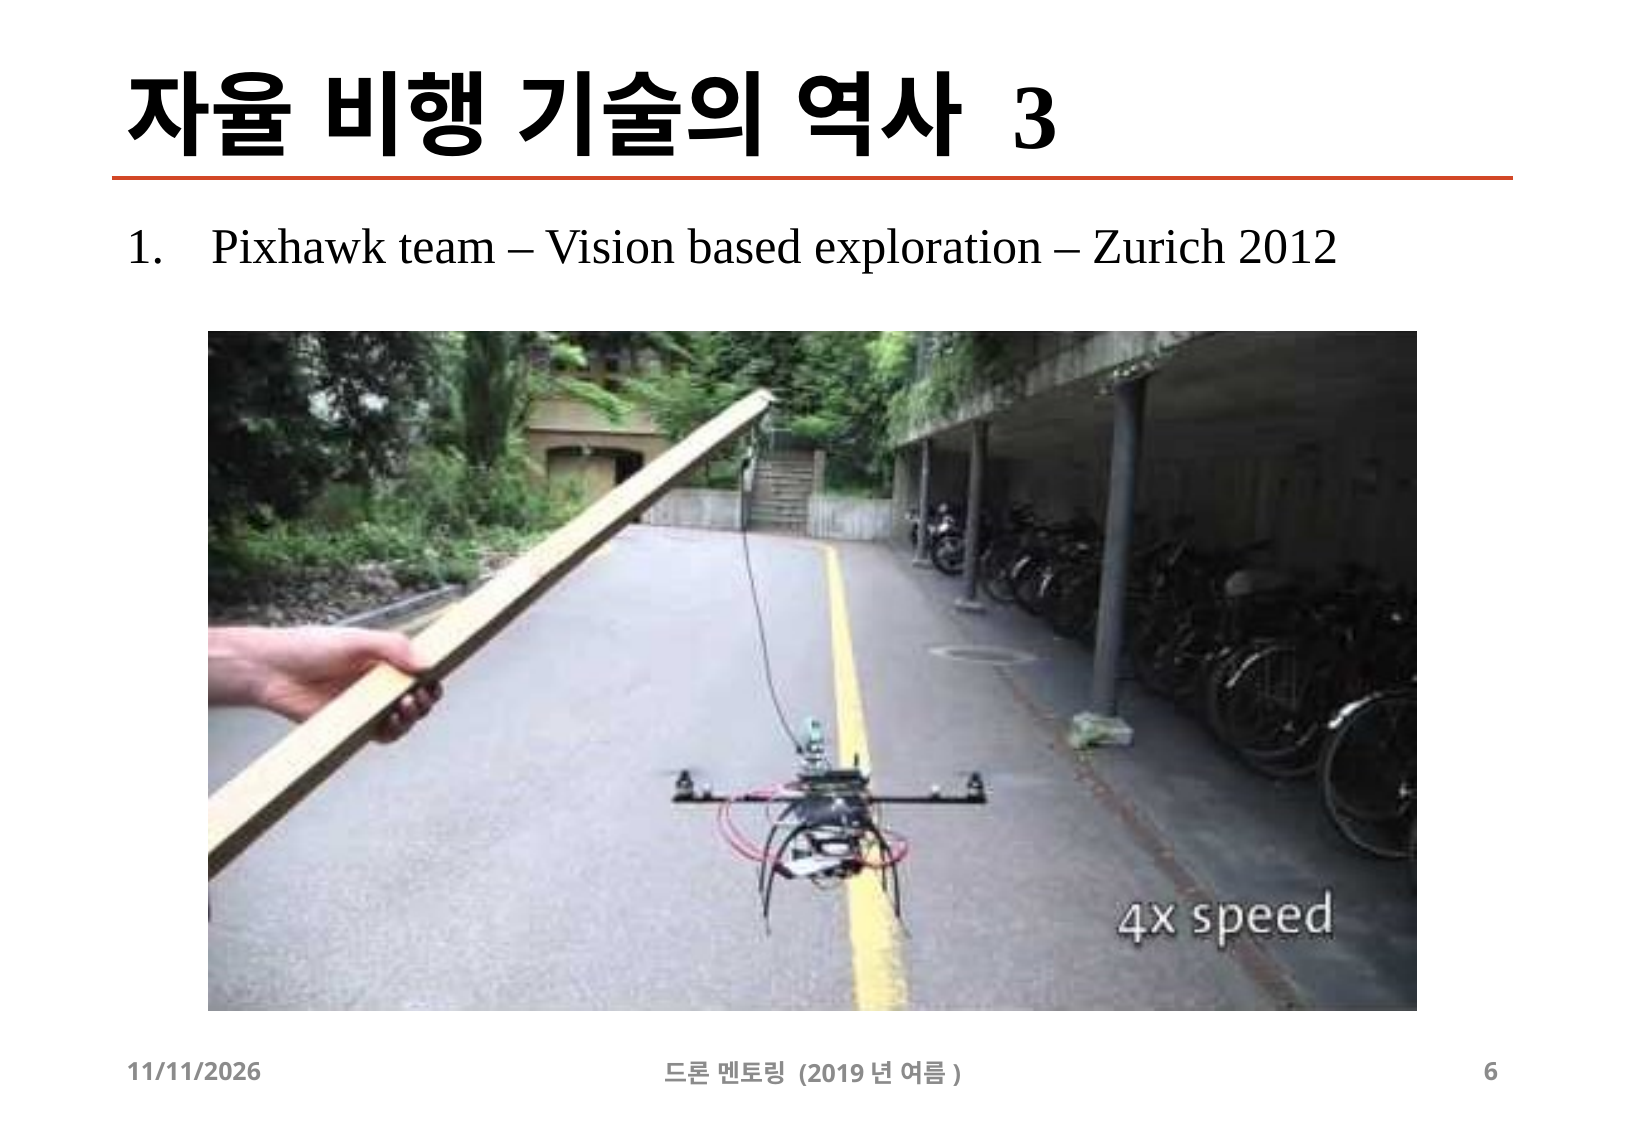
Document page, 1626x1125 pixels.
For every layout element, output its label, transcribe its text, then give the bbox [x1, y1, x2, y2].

title 자율 비행 기술의 역사 3 [111, 59, 1514, 179]
footer 드론 멘토링 (2019년 여름) [538, 1042, 1087, 1103]
slide_number 6 [1433, 1042, 1514, 1103]
list Pixhawk team – Vision based exploration – Zurich 2012 [111, 205, 1514, 380]
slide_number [111, 1042, 303, 1103]
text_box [207, 330, 1418, 1011]
